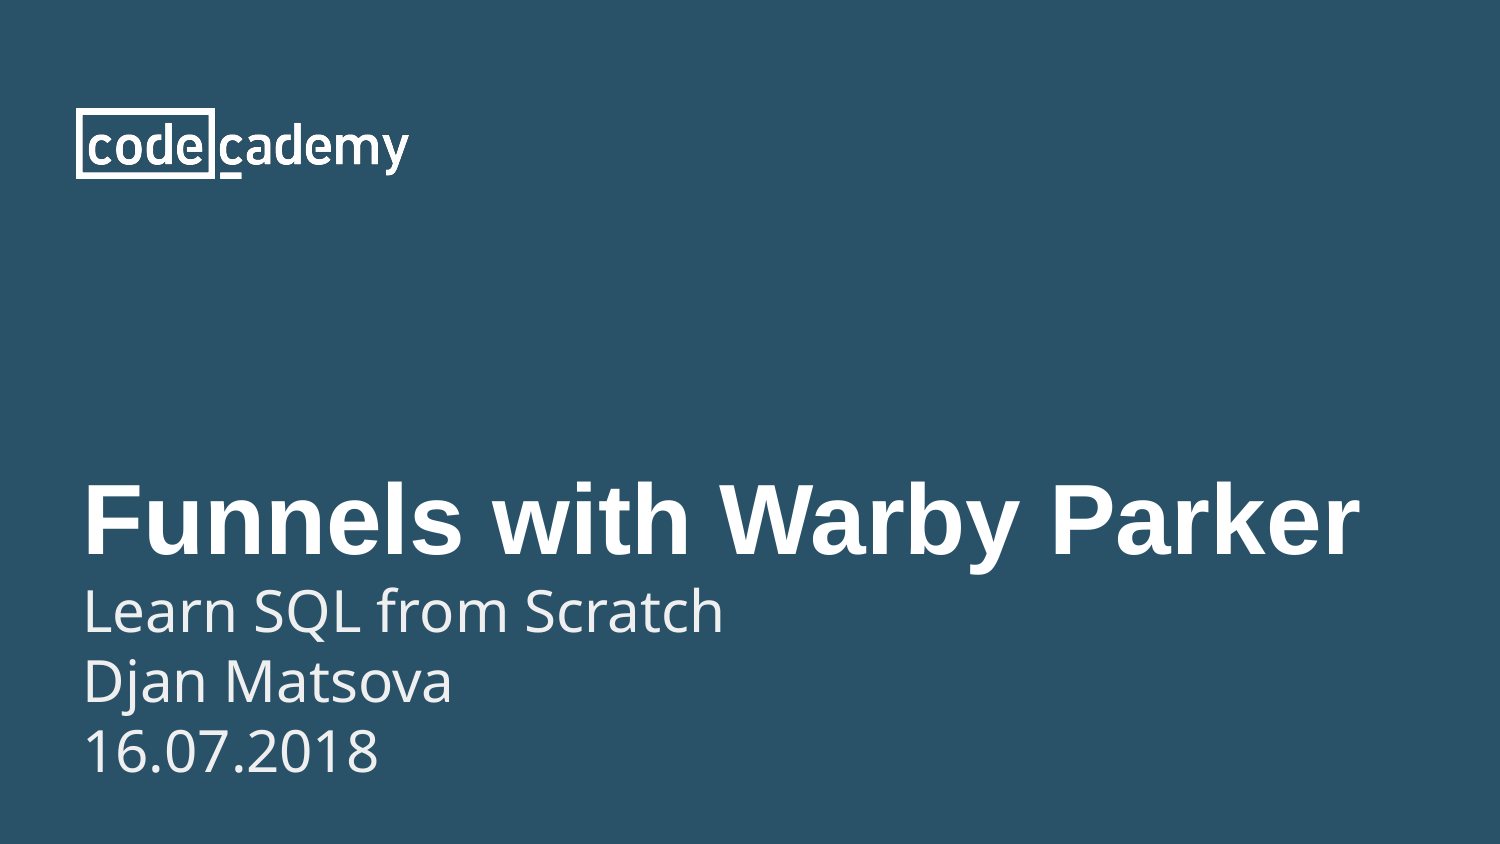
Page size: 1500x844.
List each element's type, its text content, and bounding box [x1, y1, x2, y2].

picture [76, 108, 409, 179]
text_box Funnels with Warby Parker Learn SQL from Scratch Djan Matsova 16.07.2018 [76, 491, 1424, 748]
